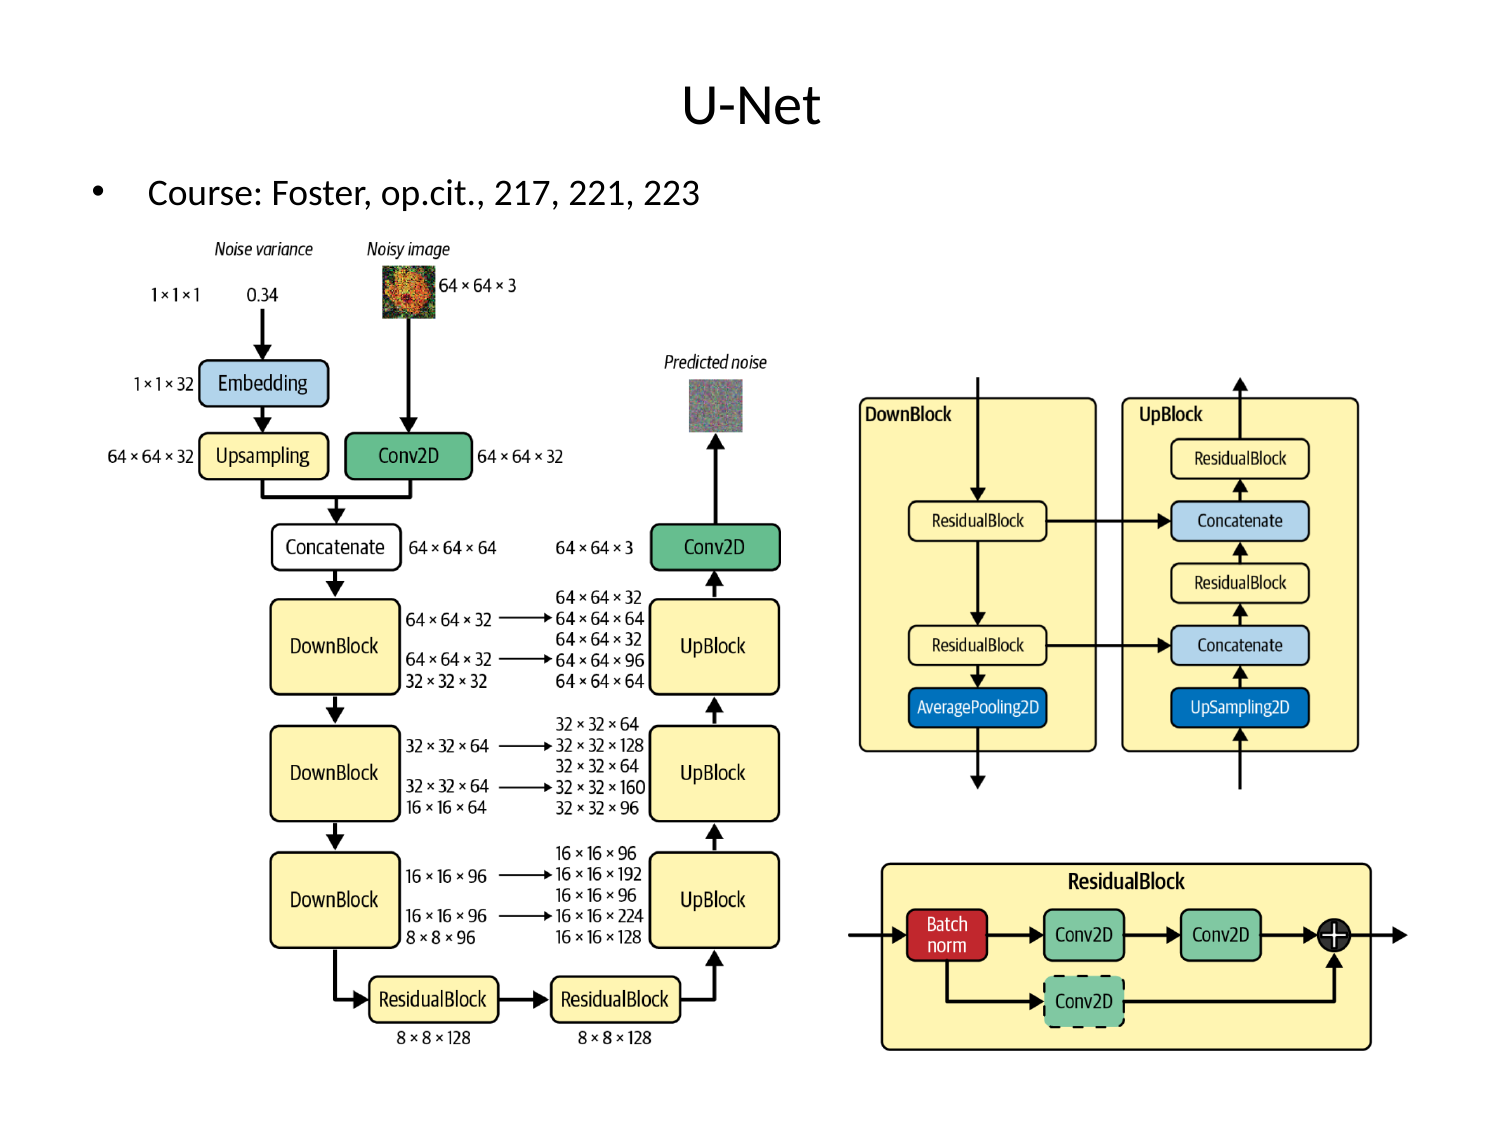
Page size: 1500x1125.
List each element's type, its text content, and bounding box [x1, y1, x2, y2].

picture [835, 858, 1412, 1059]
picture [76, 231, 810, 1059]
list Course: Foster, op.cit., 217, 221, 223 [76, 160, 1427, 904]
picture [830, 349, 1380, 794]
title U-Net [76, 7, 1427, 160]
